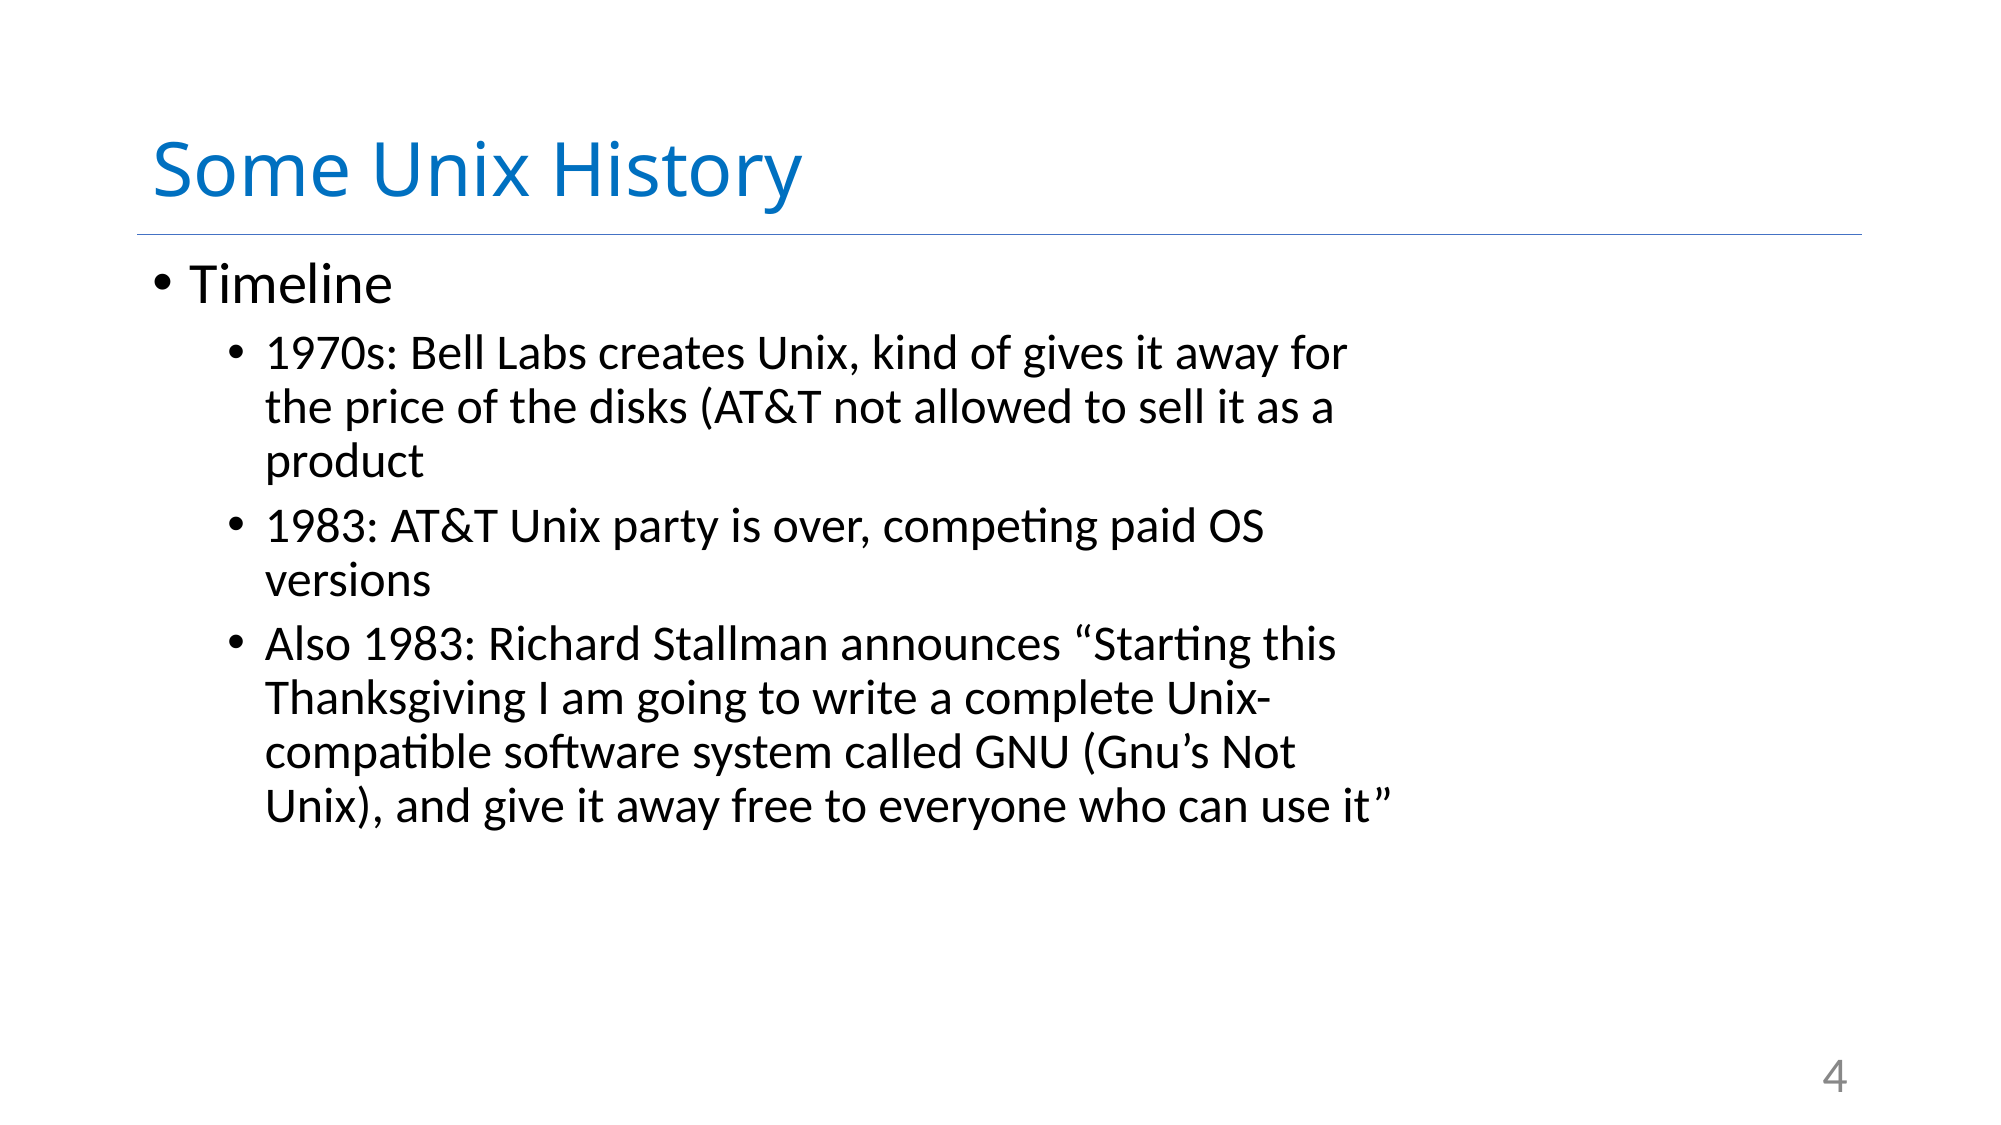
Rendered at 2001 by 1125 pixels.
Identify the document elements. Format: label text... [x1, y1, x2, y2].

title Some Unix History [137, 3, 1863, 221]
list Timeline 1970s: Bell Labs creates Unix, kind of gives it away for the price of the disks (AT&T not allowed to sell it as a product 1983: AT&T Unix party is over, competing paid OS versions Also 1983: Richard Stallman announces “Starting this Thanksgiving I am going to write a complete Unix-compatible software system called GNU (Gnu’s Not Unix), and give it away free to everyone who can use it” [137, 246, 1432, 960]
slide_number 4 [1412, 731, 1863, 1125]
